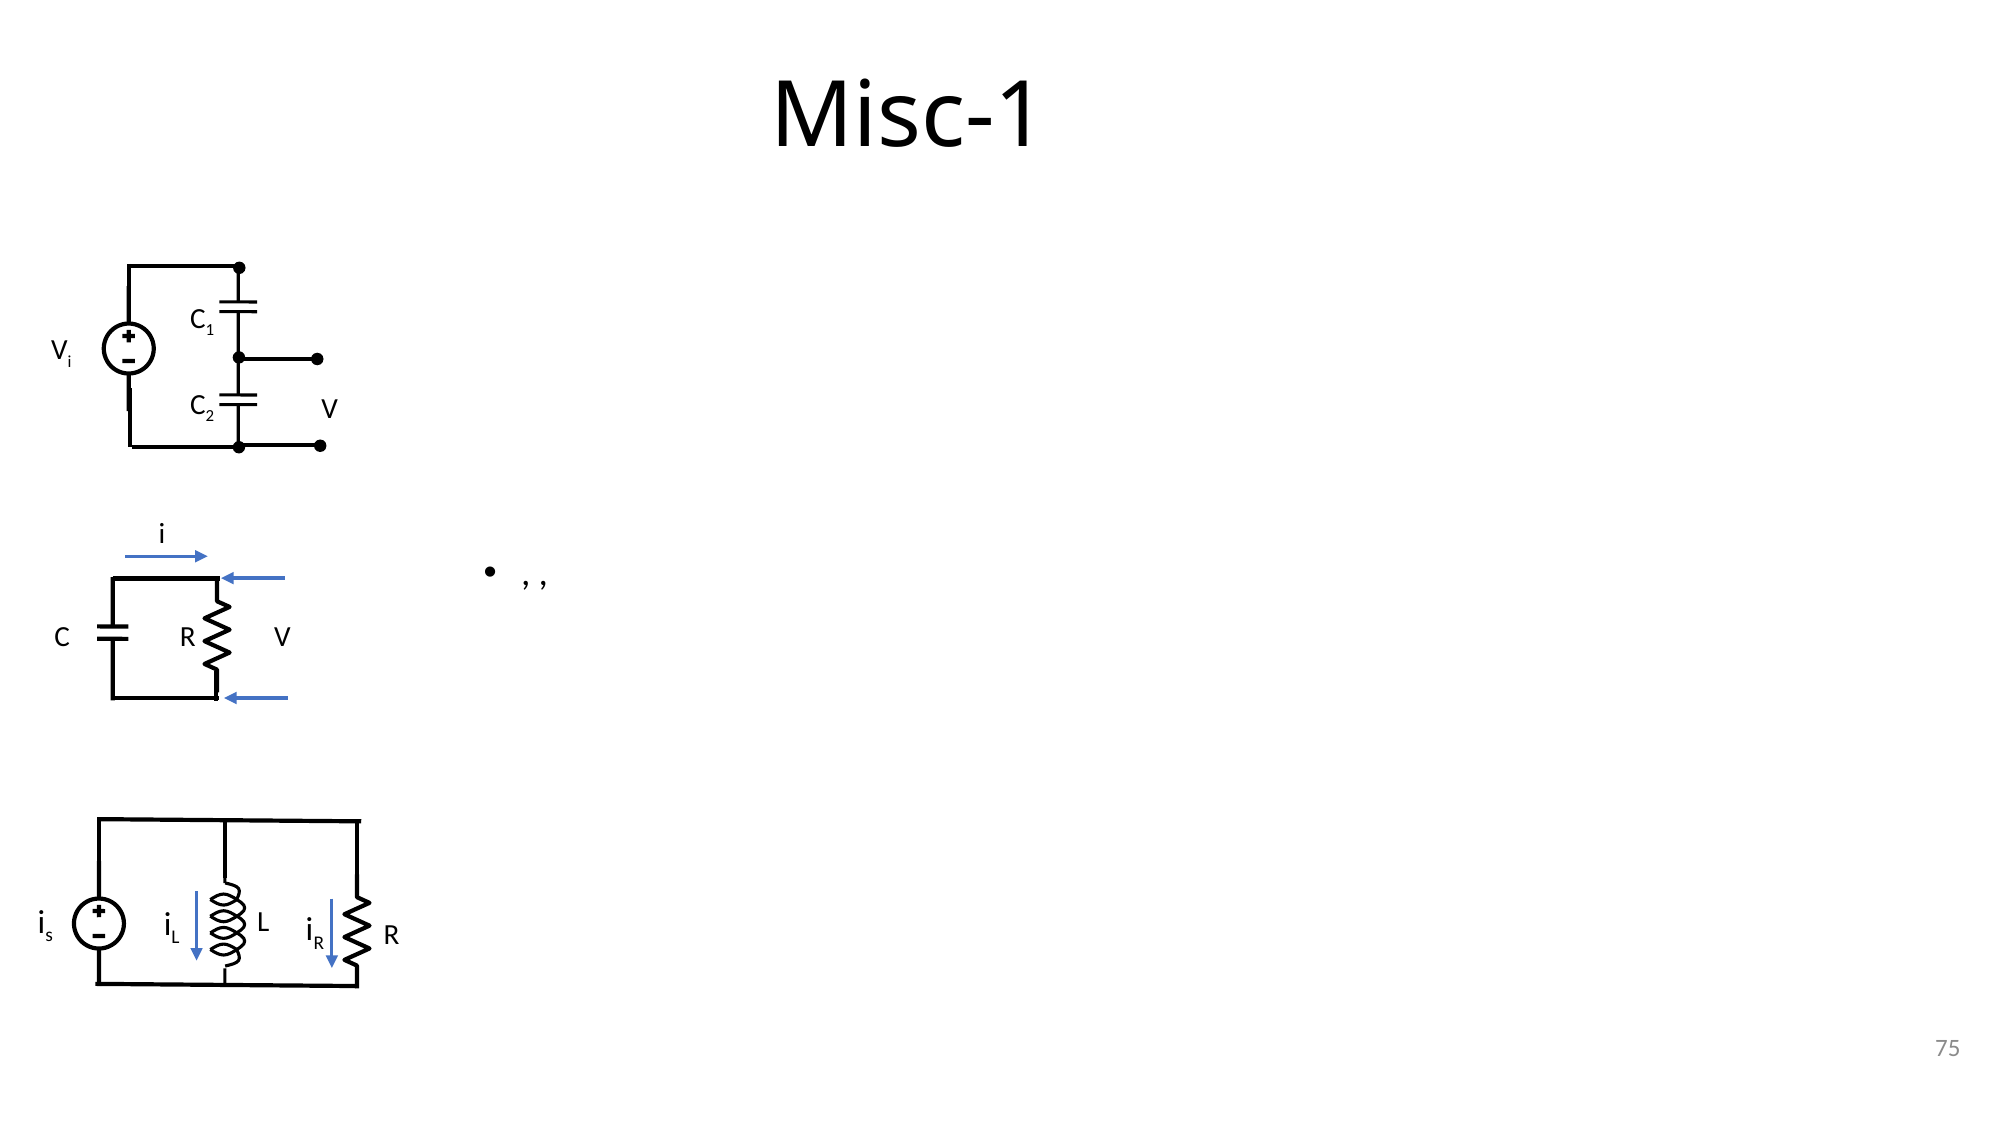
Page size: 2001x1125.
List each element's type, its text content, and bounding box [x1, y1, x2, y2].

title Misc-1 [46, 45, 1772, 188]
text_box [22, 816, 432, 989]
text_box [39, 506, 319, 702]
slide_number 75 [1525, 1016, 1976, 1077]
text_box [36, 255, 366, 460]
